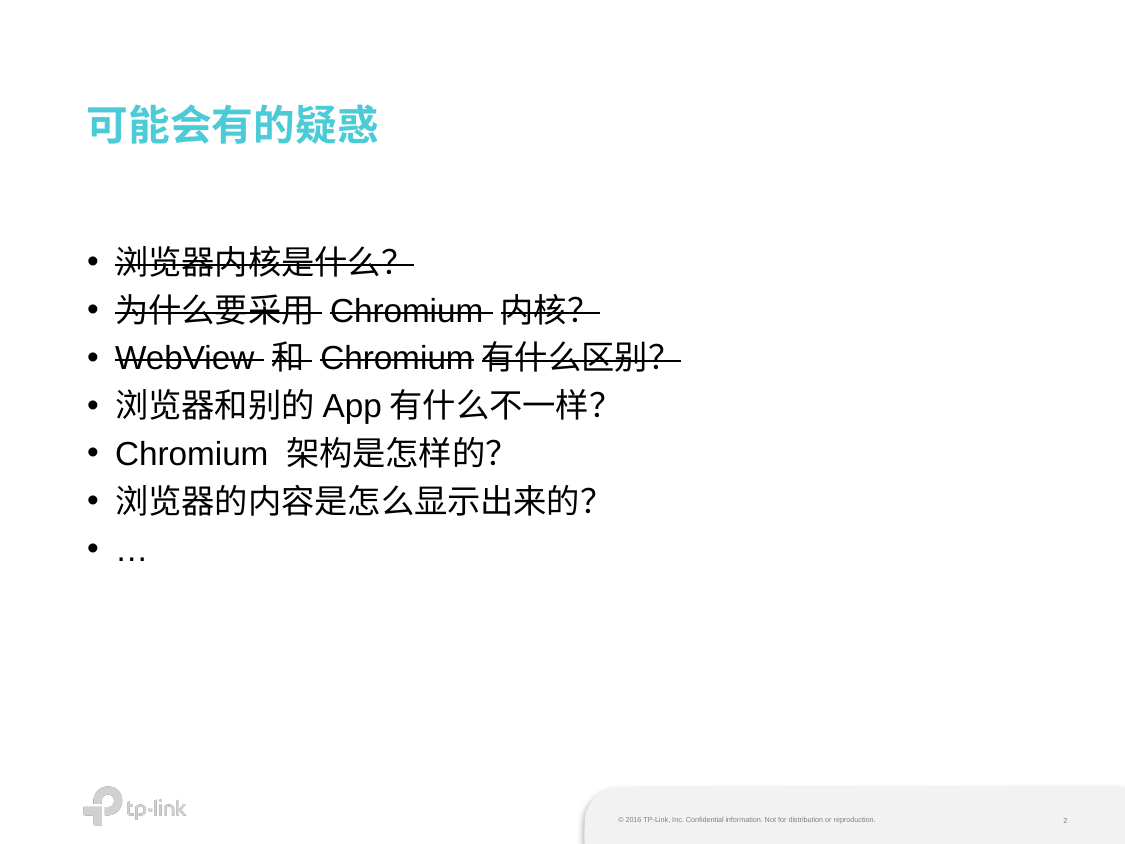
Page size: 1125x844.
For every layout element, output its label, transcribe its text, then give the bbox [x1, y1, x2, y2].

title 可能会有的疑惑 [71, 96, 1071, 210]
list 浏览器内核是什么？ 为什么要采用 Chromium 内核？ WebView 和 Chromium有什么区别？ 浏览器和别的App有什么不一样？ Chromium 架构是怎样的？ 浏览器的内容是怎么显示出来的？ … [72, 225, 1062, 720]
